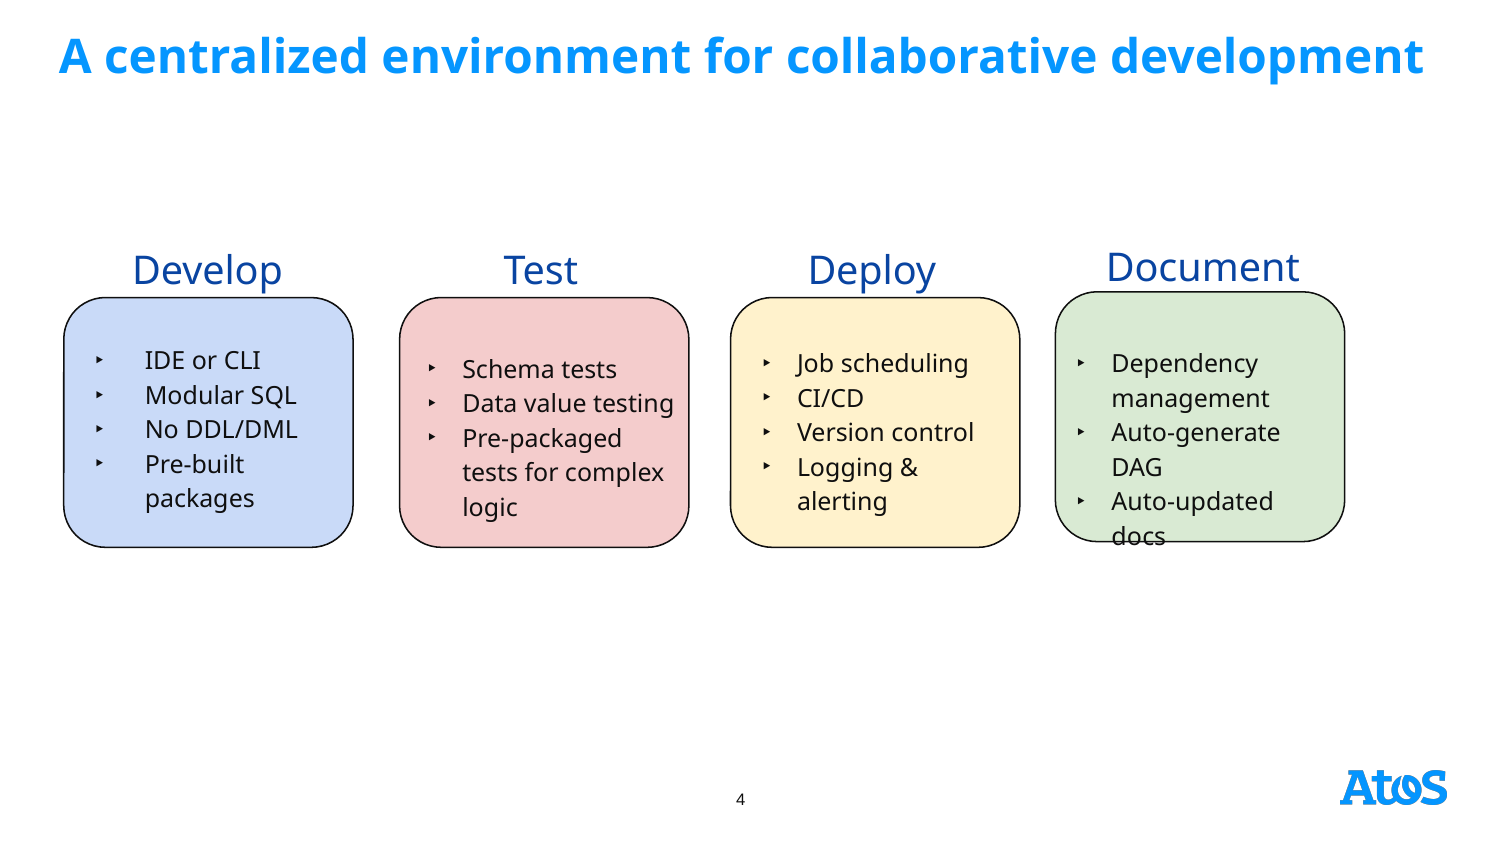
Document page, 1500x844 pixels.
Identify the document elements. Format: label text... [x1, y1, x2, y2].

list Job scheduling CI/CD Version control Logging & alerting [722, 328, 1029, 558]
text_box [1055, 291, 1345, 512]
text_box [732, 297, 1019, 328]
text_box [400, 297, 689, 333]
title A centralized environment for collaborative development [43, 10, 1452, 105]
list Deploy [730, 222, 1014, 288]
list IDE or CLI Modular SQL No DDL/DML Pre-built packages [54, 325, 361, 576]
list Test [397, 222, 685, 288]
list Dependency management Auto-generate DAG Auto-updated docs [1036, 328, 1343, 578]
list Document [1061, 219, 1345, 286]
list Schema tests Data value testing Pre-packaged tests for complex logic [387, 333, 694, 563]
text_box [66, 297, 351, 325]
list Develop [63, 222, 352, 288]
picture [1340, 770, 1447, 805]
